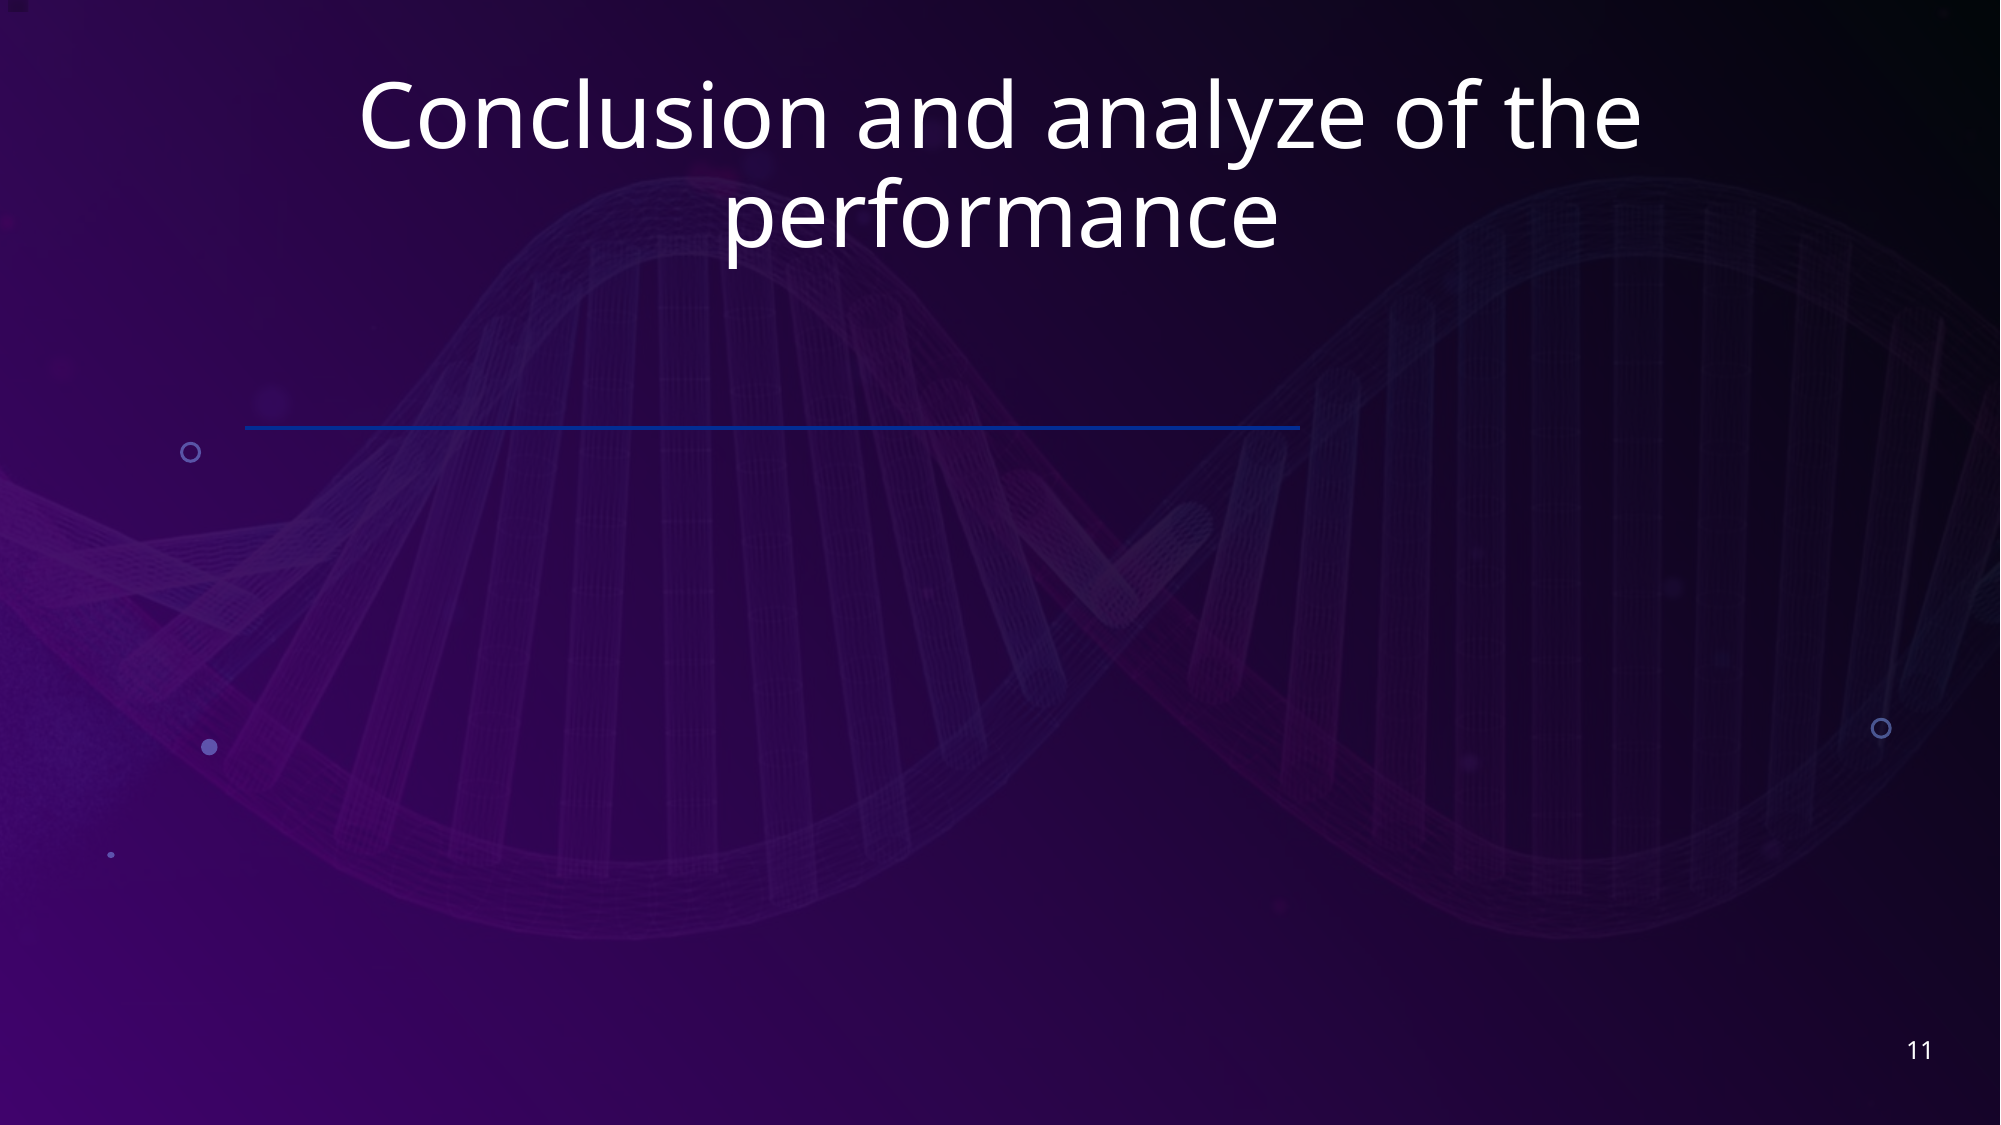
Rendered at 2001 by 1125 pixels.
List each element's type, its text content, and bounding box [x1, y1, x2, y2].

title Conclusion and analyze of the performance [139, 59, 1865, 278]
slide_number 11 [1499, 1021, 1950, 1082]
